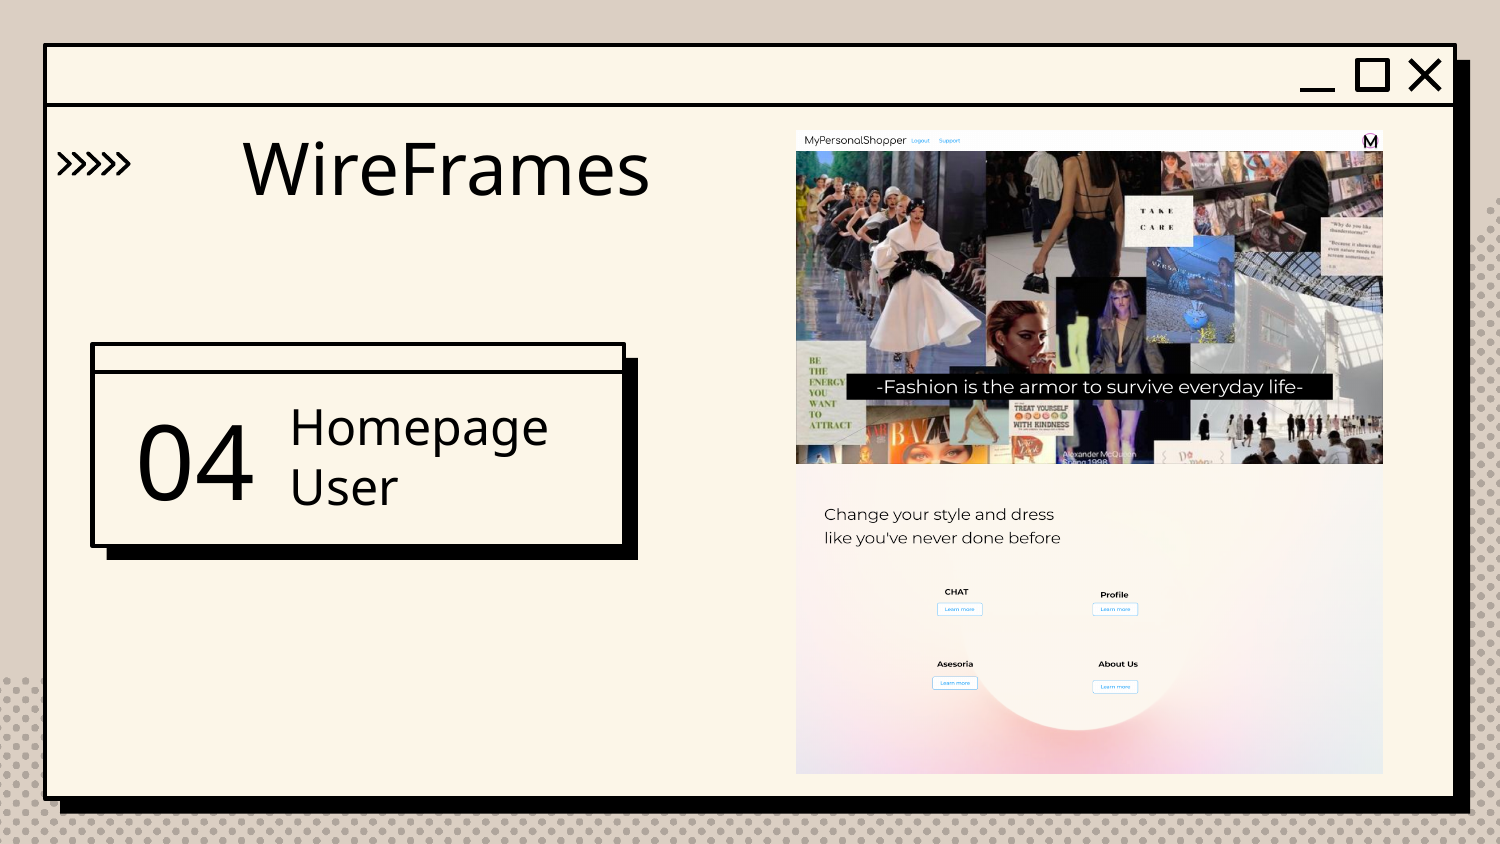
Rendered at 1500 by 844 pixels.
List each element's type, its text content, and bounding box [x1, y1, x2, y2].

text_box [101, 152, 116, 176]
picture [796, 130, 1383, 774]
title WireFrames [136, 107, 759, 220]
text_box [86, 151, 102, 176]
text_box [57, 152, 72, 176]
subtitle Homepage User [274, 375, 675, 591]
text_box [71, 152, 86, 176]
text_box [92, 343, 639, 561]
text_box [116, 152, 131, 176]
